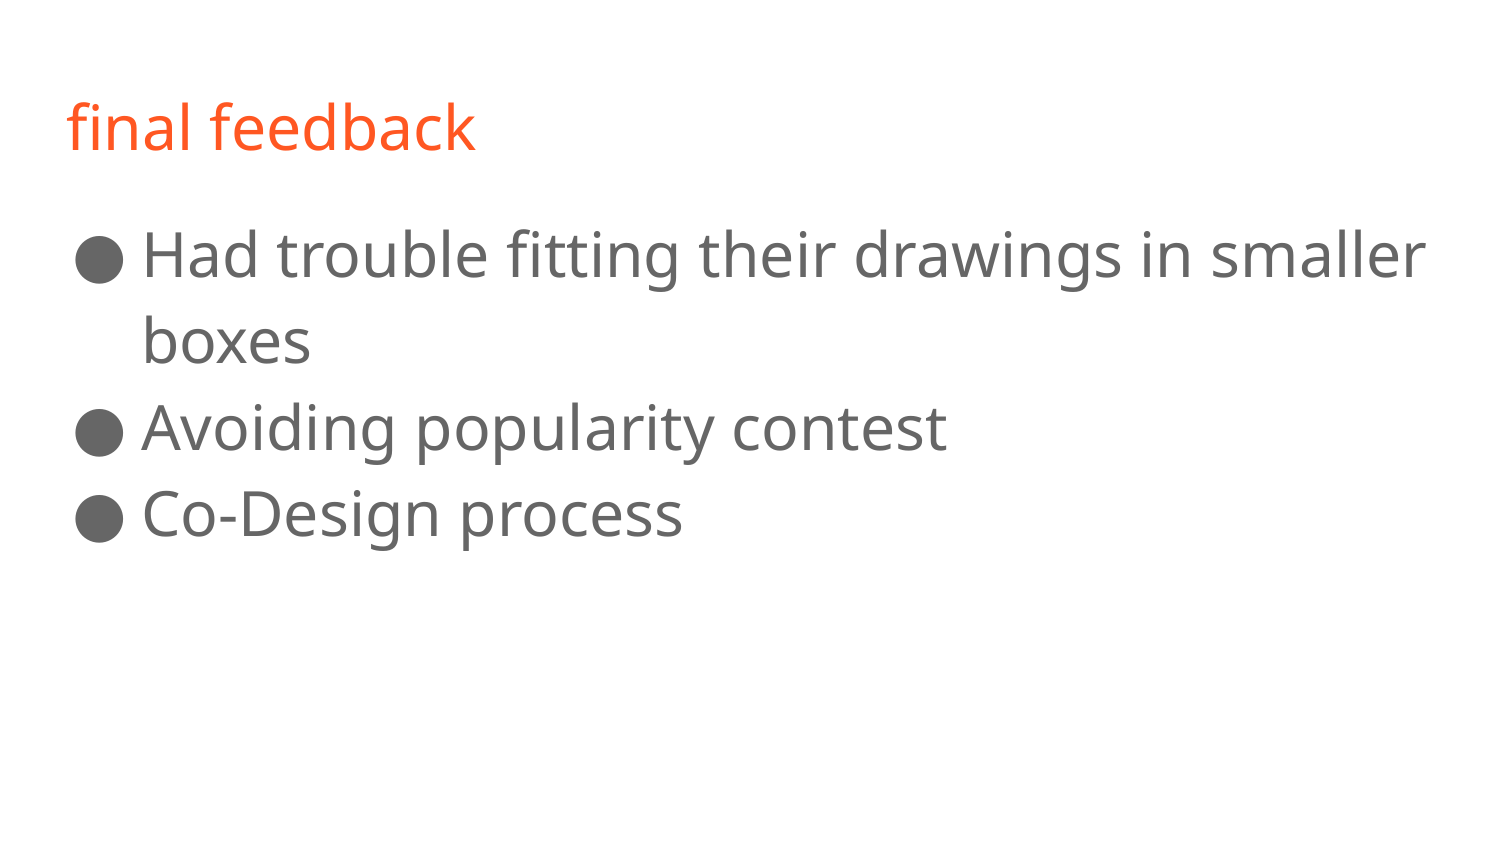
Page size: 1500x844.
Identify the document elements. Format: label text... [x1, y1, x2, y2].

list Had trouble fitting their drawings in smaller boxes Avoiding popularity contest Co-Design process [51, 189, 1449, 750]
title final feedback [51, 72, 1449, 167]
